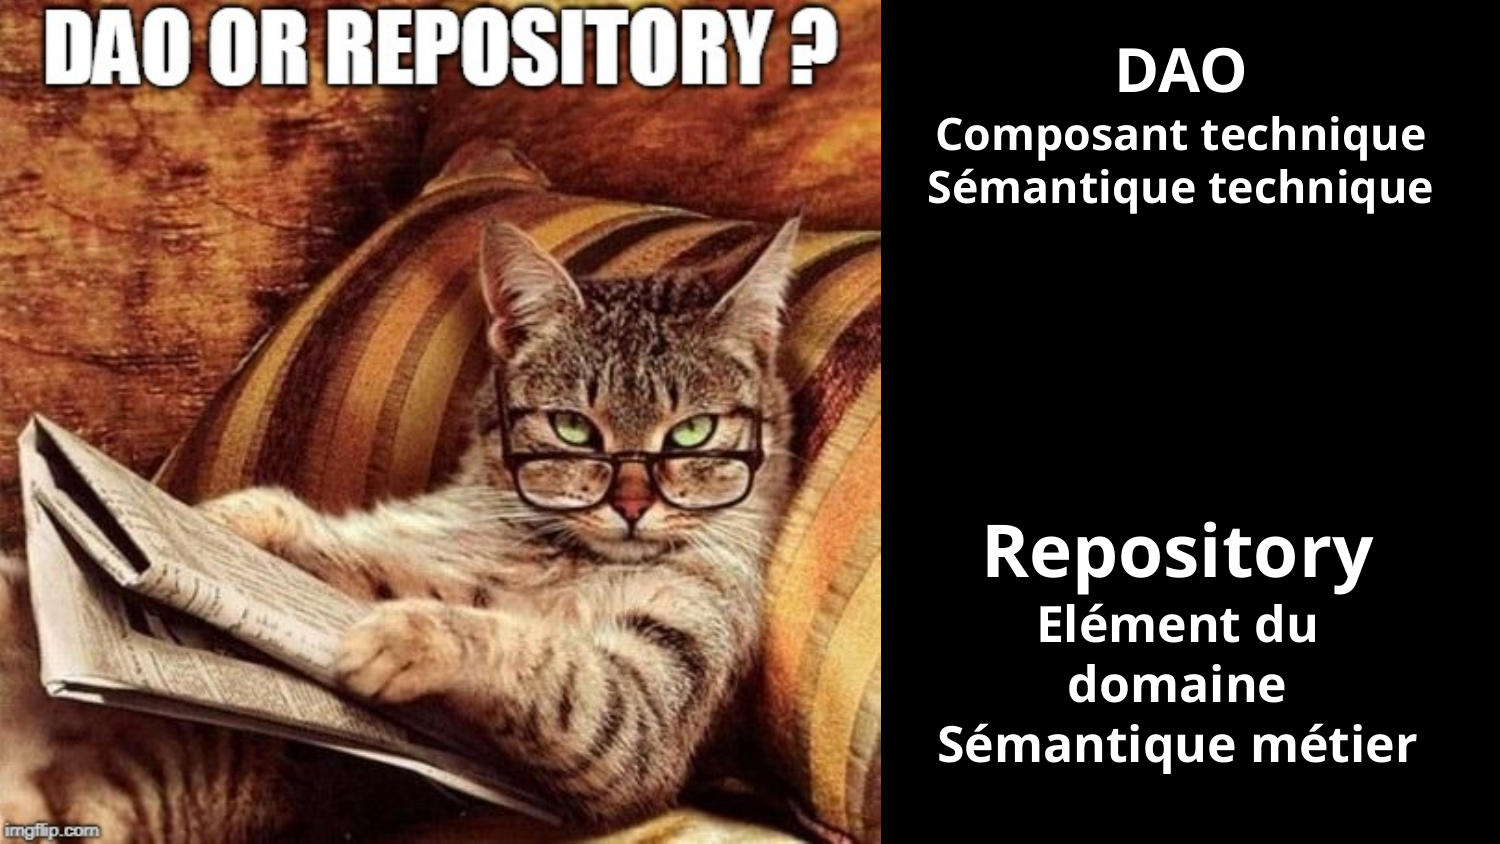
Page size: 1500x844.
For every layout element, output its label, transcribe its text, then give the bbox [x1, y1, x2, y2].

text_box Repository Elément du domaine Sémantique métier [923, 504, 1432, 800]
picture [0, 0, 882, 844]
text_box DAO Composant technique Sémantique technique [927, 32, 1436, 269]
